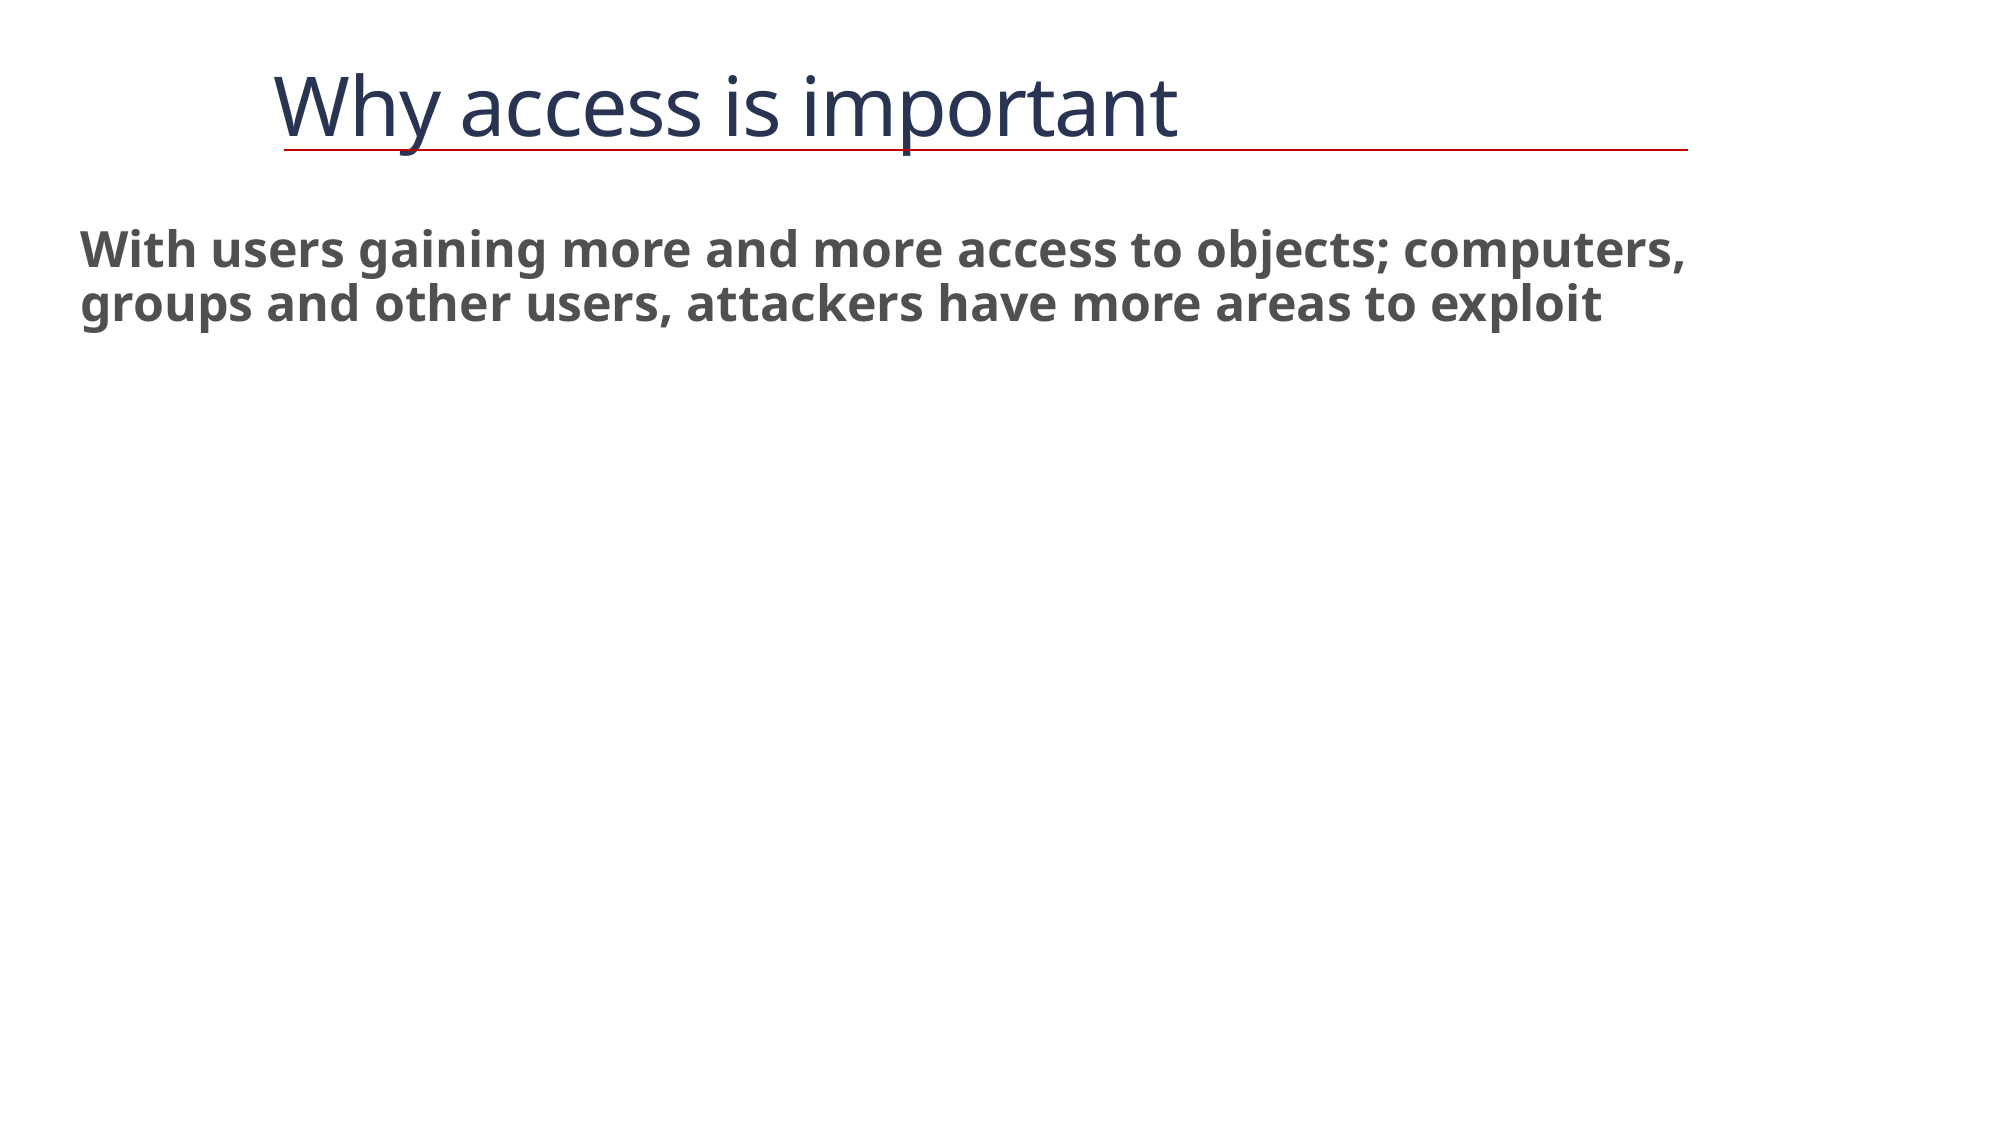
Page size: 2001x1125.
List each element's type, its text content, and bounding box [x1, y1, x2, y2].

title Why access is important [249, 50, 2000, 224]
text_box With users gaining more and more access to objects; computers, groups and other users, attackers have more areas to exploit [49, 199, 1863, 622]
